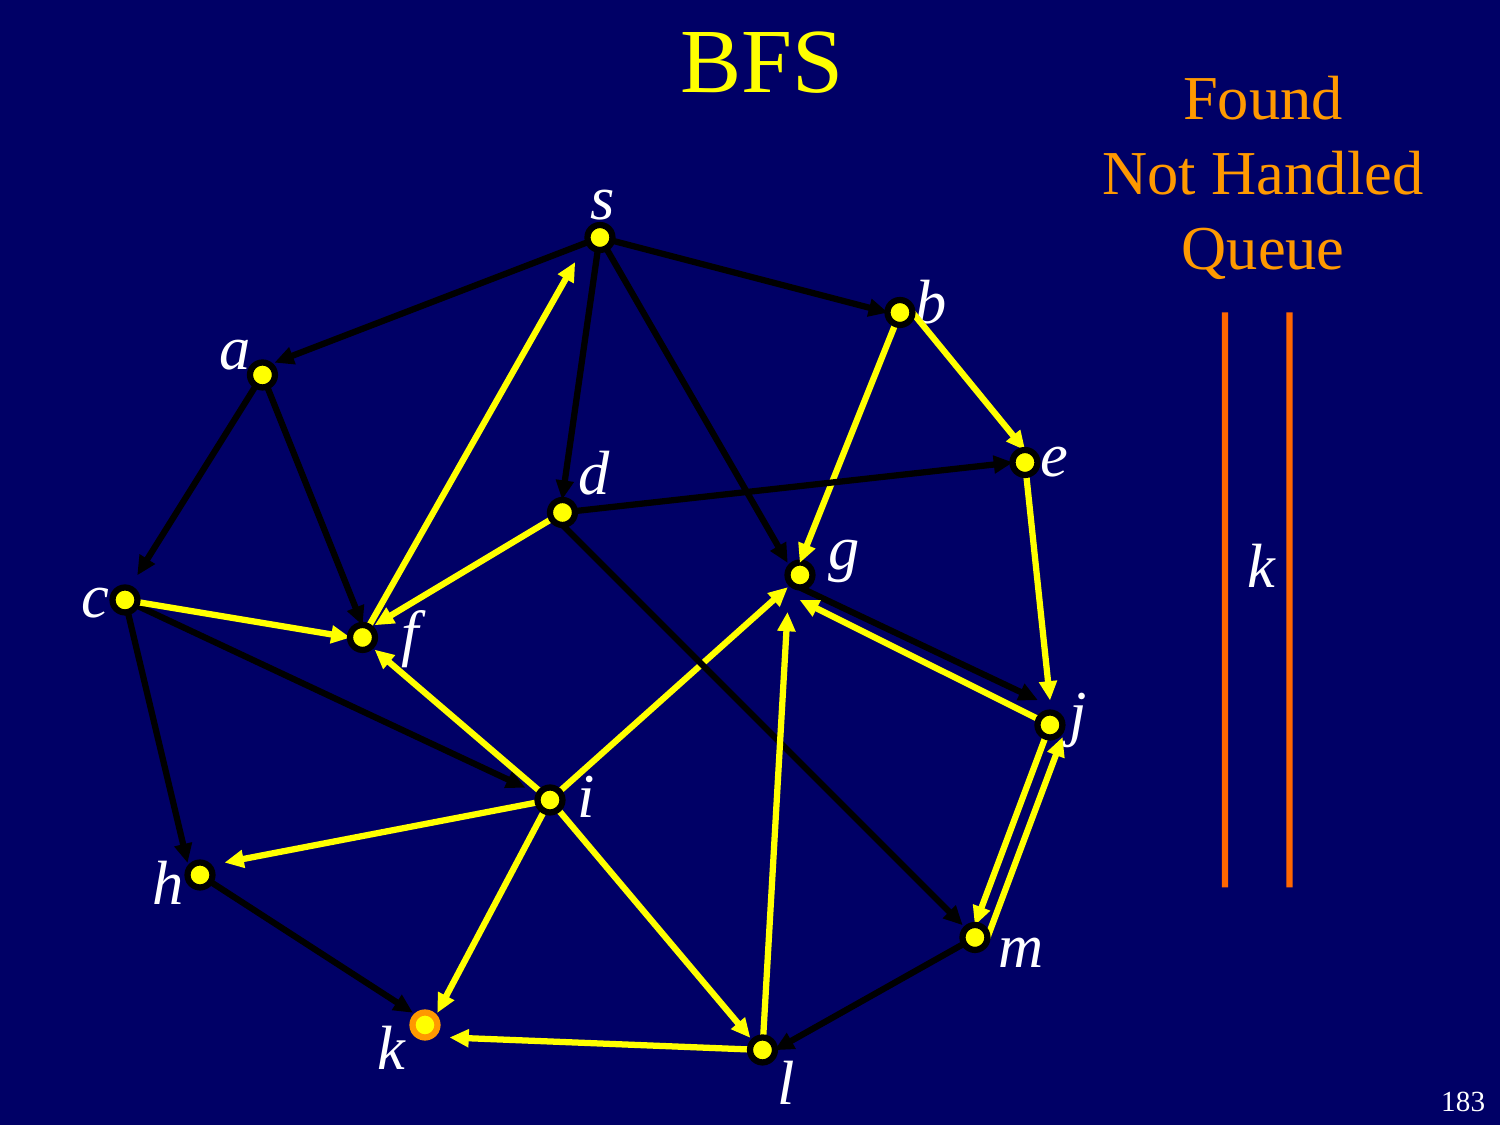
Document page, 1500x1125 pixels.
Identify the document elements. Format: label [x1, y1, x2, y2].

text_box [1087, 50, 1439, 290]
text_box [67, 149, 1102, 1125]
title [125, 0, 1400, 150]
text_box [1232, 312, 1290, 888]
